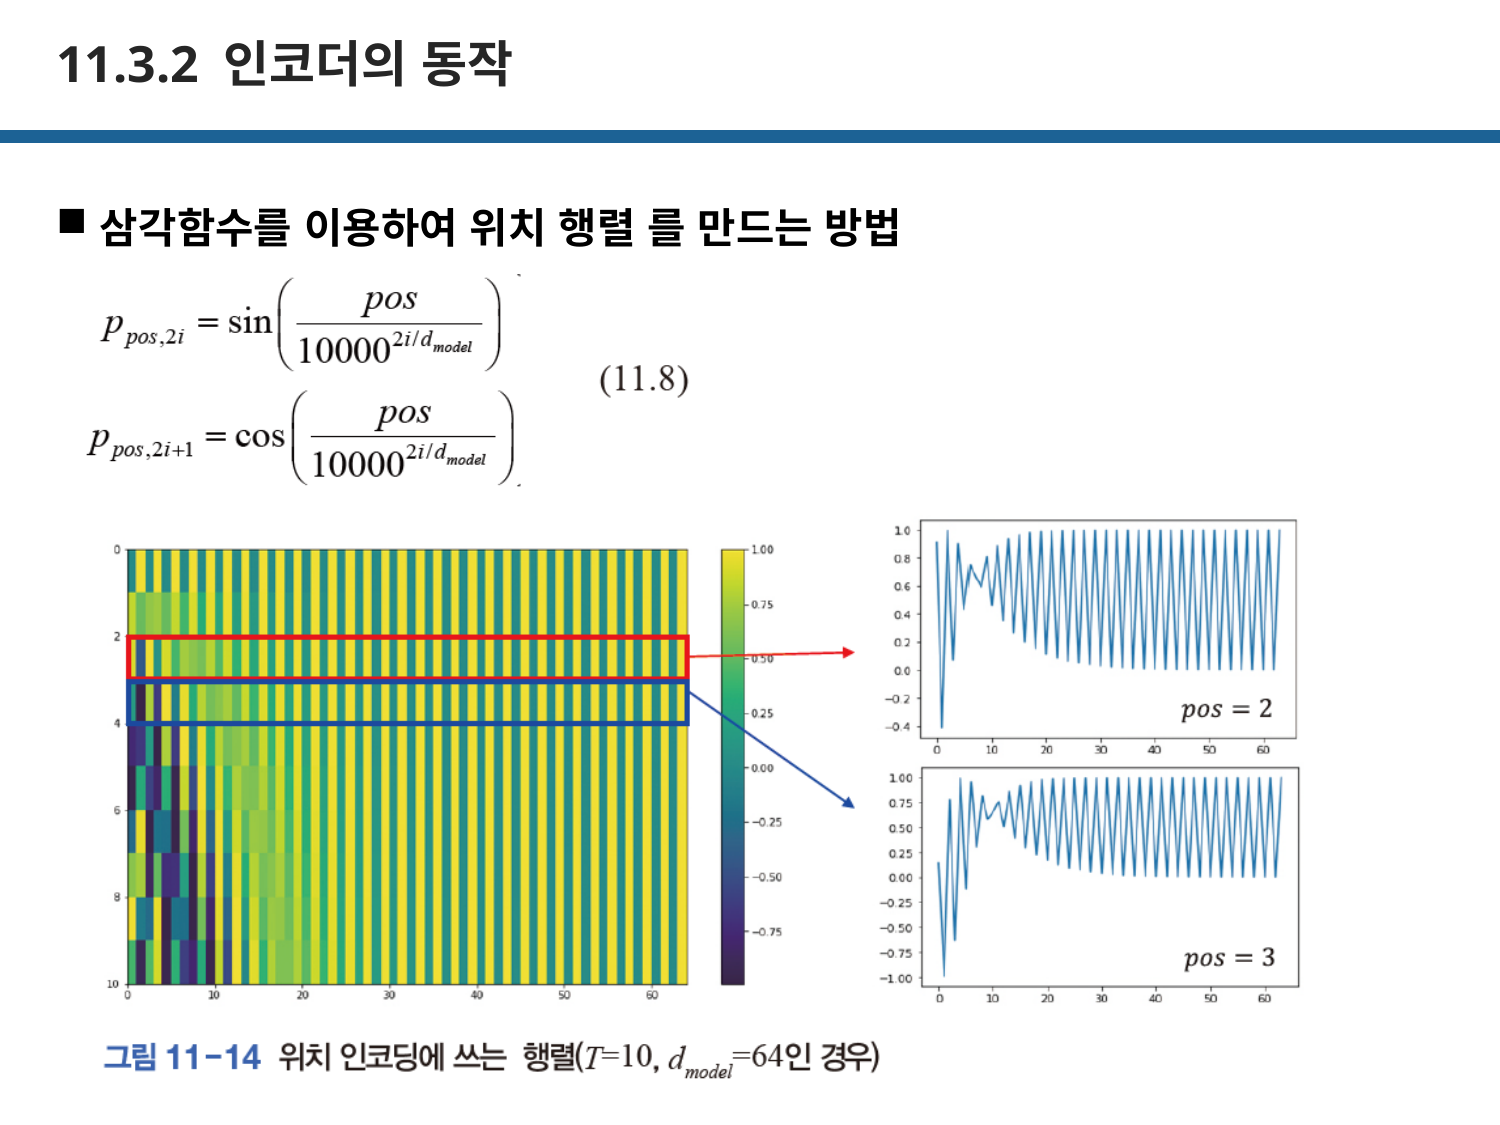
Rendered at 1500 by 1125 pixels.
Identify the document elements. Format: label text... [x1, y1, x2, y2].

picture [100, 512, 1306, 1081]
picture [76, 266, 691, 502]
title 11.3.2 인코더의 동작 [41, 17, 1282, 108]
